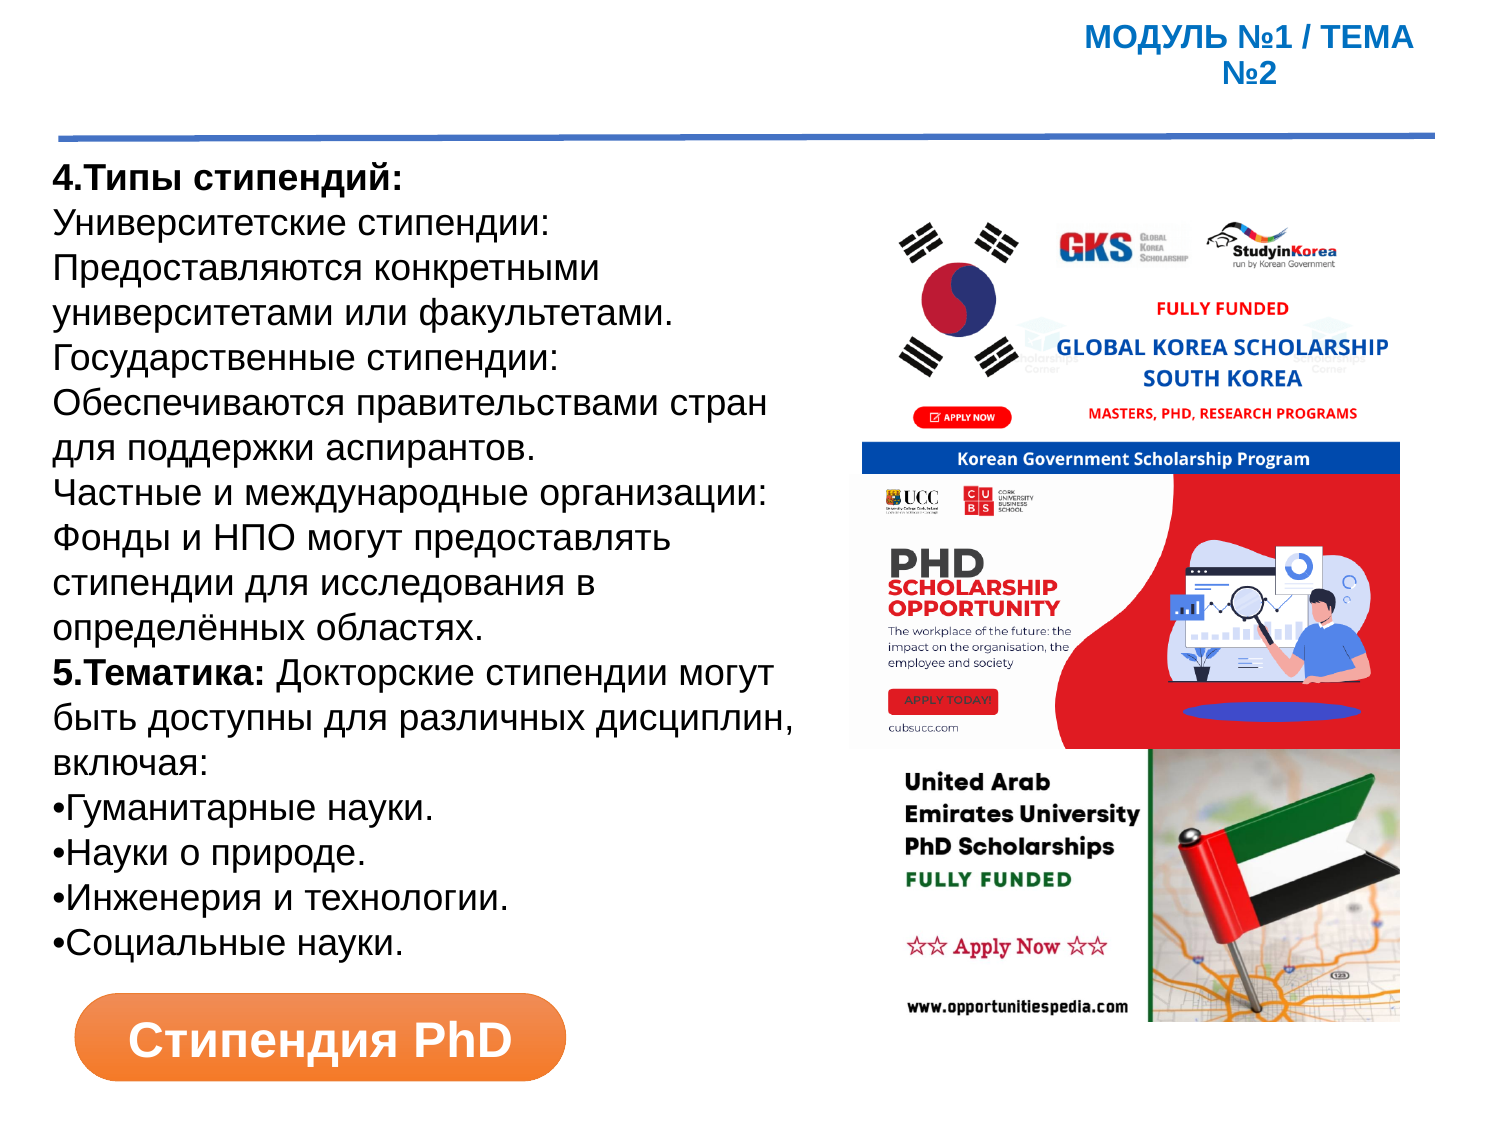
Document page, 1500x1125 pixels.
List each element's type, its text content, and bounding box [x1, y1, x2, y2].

text_box Стипендия PhD [74, 993, 567, 1082]
picture [849, 192, 1400, 1022]
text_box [58, 135, 1435, 139]
text_box 4.Типы стипендий: Университетские стипендии: Предоставляются конкретными университетами или факультетами. Государственные стипендии: Обеспечиваются правительствами стран для поддержки аспирантов. Частные и международные организации: Фонды и НПО могут предоставлять стипендии для исследования в определённых областях. 5.Тематика: Докторские стипендии могут быть доступны для различных дисциплин, включая: •Гуманитарные науки. •Науки о природе. •Инженерия и технологии. •Социальные науки. [37, 145, 813, 971]
text_box МОДУЛЬ №1 / ТЕМА №2 [1064, 37, 1435, 100]
